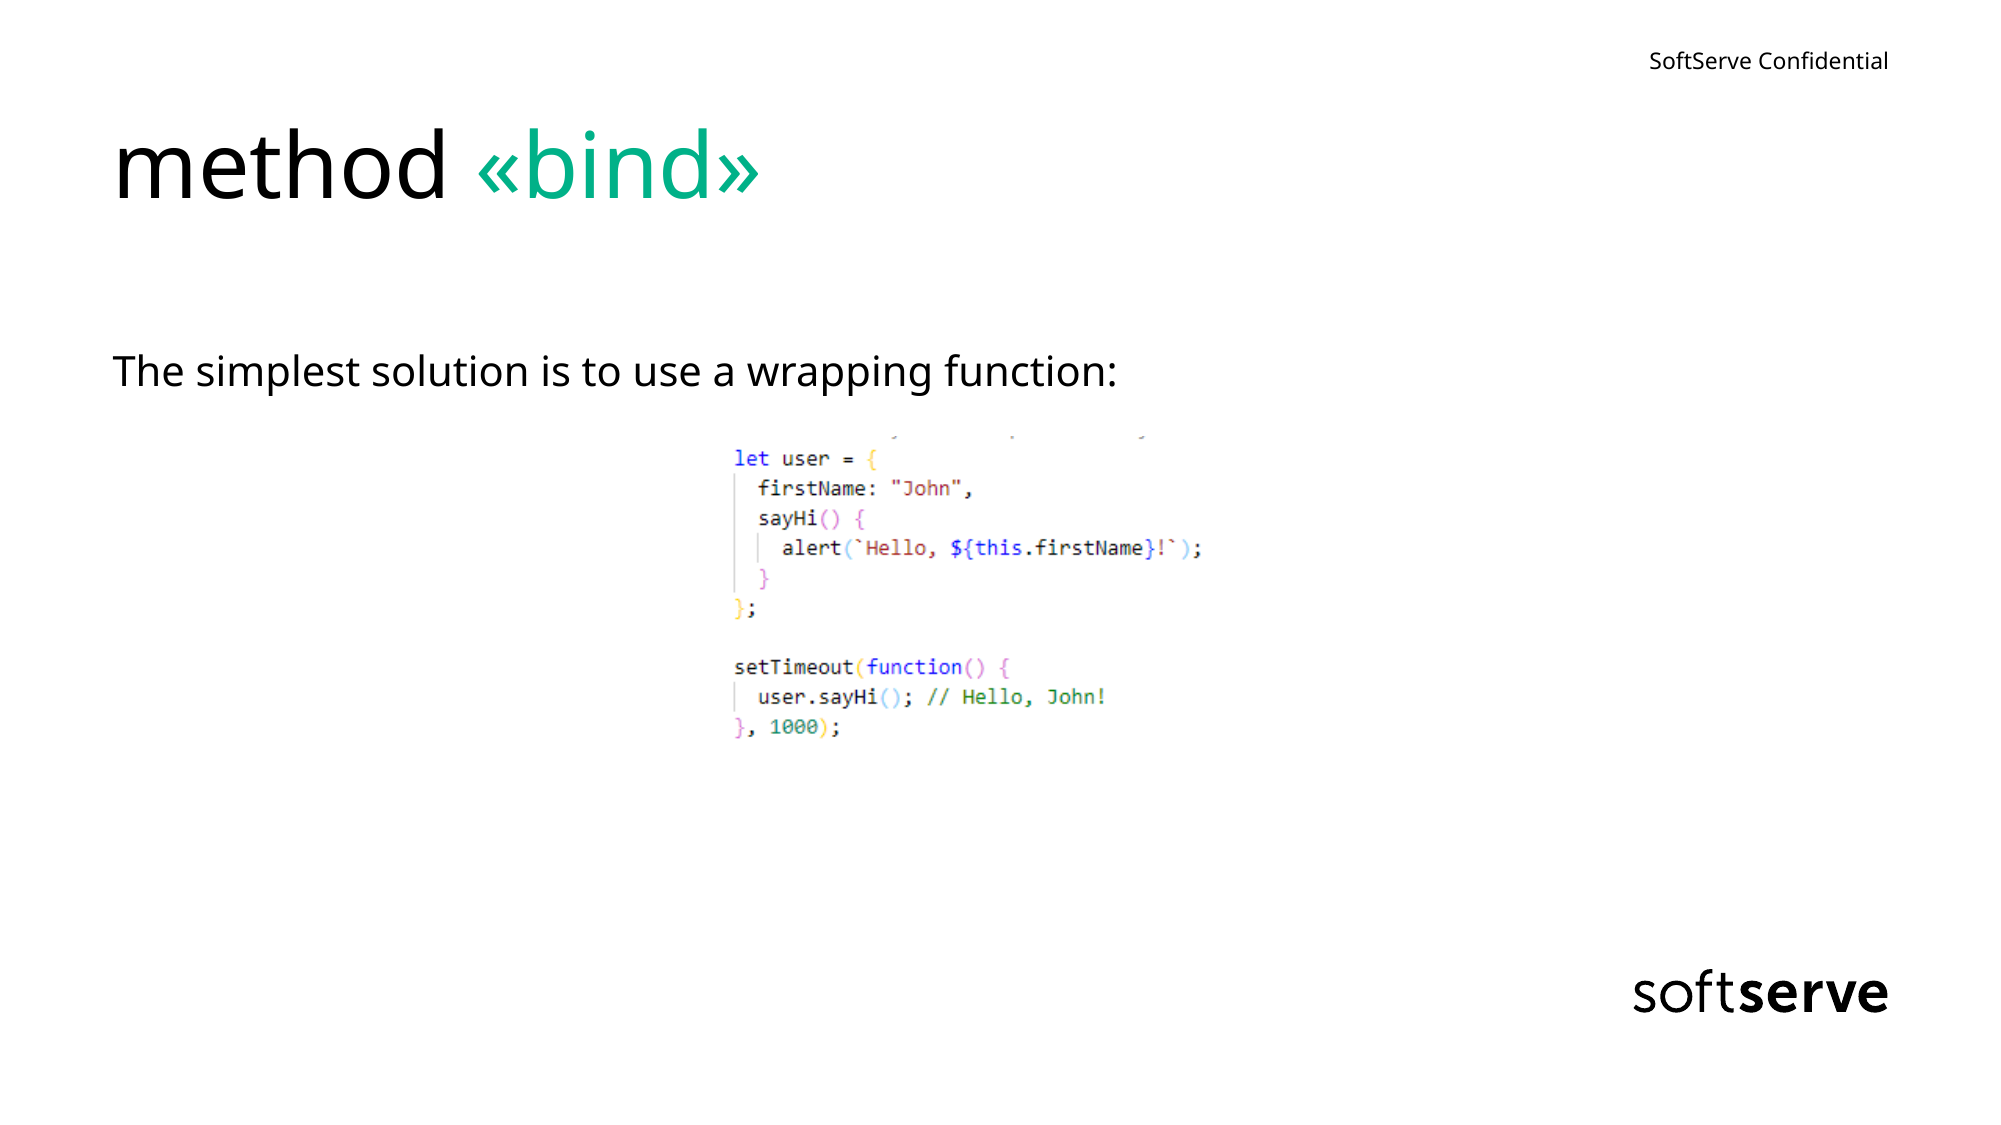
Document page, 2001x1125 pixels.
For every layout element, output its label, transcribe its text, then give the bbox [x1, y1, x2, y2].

list The simplest solution is to use a wrapping function: [112, 337, 1911, 900]
title method «bind» [112, 112, 1888, 225]
picture [726, 436, 1274, 748]
